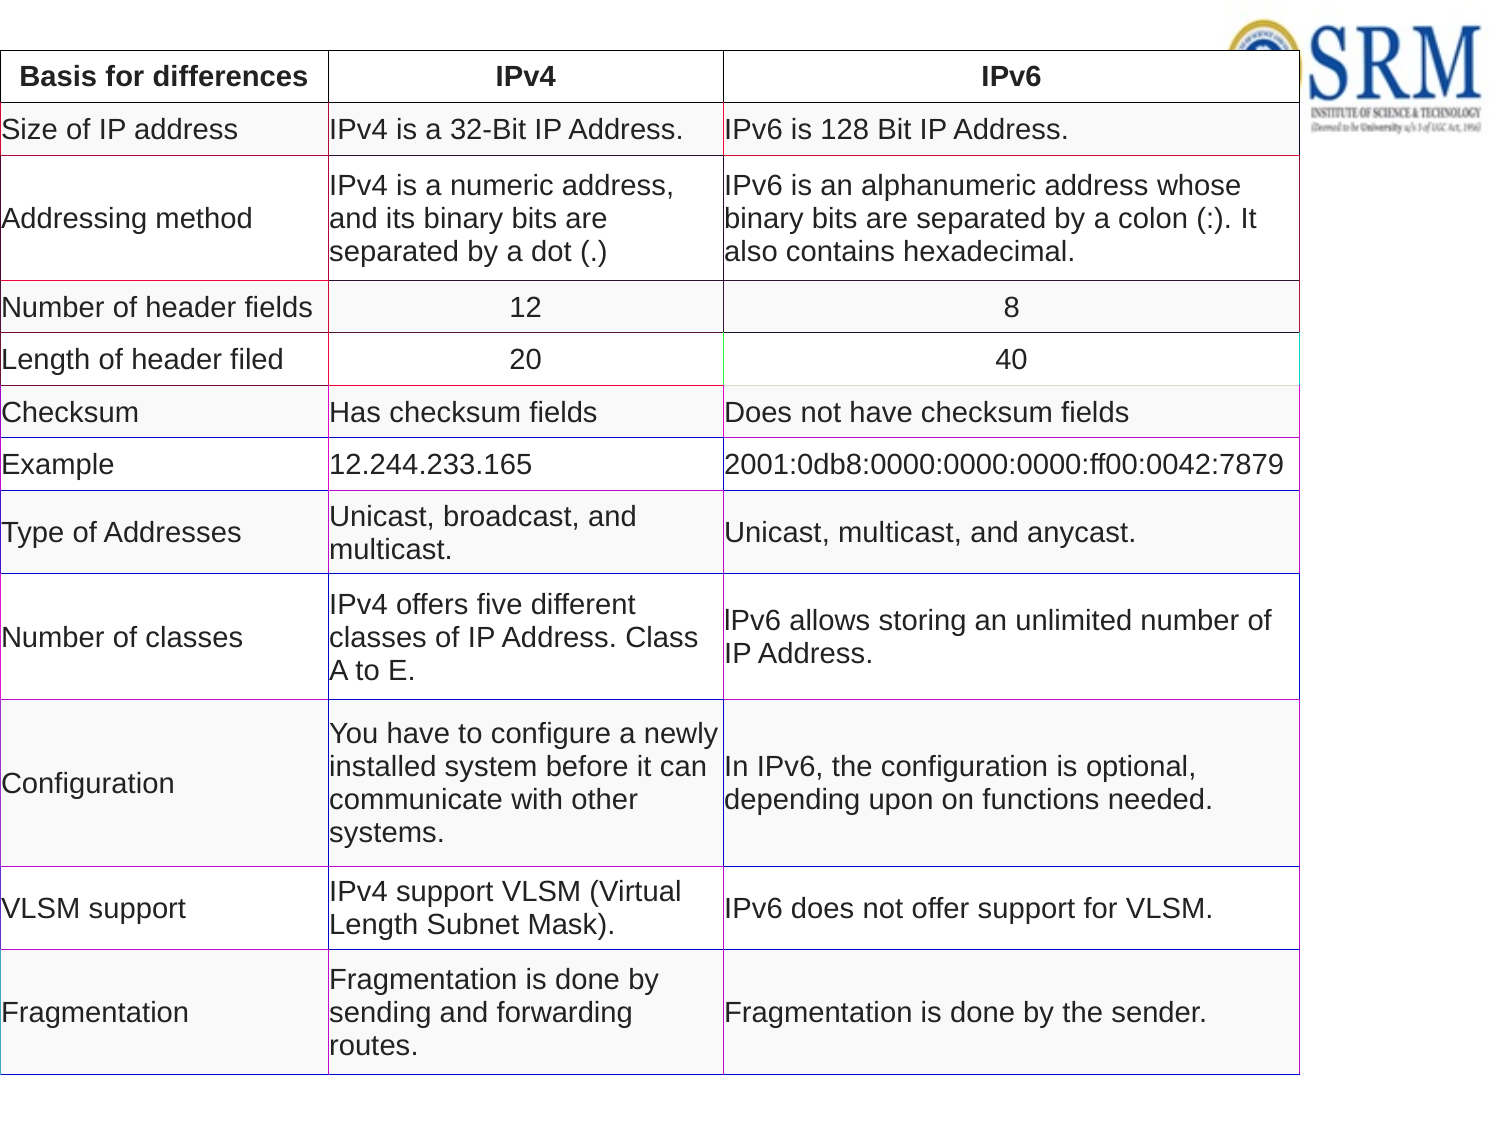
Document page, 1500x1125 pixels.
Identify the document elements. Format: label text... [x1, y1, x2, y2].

table_cell 12.244.233.165 [329, 438, 723, 490]
table_cell IPv6 does not offer support for VLSM. [724, 867, 1299, 949]
table_cell Example [1, 438, 328, 490]
table_cell Type of Addresses [1, 491, 328, 573]
table_cell VLSM support [1, 867, 328, 949]
table_cell 40 [724, 333, 1299, 385]
table_cell 2001:0db8:0000:0000:0000:ff00:0042:7879 [724, 438, 1299, 490]
table_cell lPv6 allows storing an unlimited number of IP Address. [724, 574, 1299, 699]
table_cell 20 [329, 333, 723, 385]
table_header IPv6 [724, 51, 1299, 102]
table_cell IPv4 is a numeric address, and its binary bits are separated by a dot (.) [329, 156, 723, 280]
table_cell 8 [724, 281, 1299, 332]
table_cell Fragmentation is done by sending and forwarding routes. [329, 950, 723, 1074]
table_header Basis for differences [1, 51, 328, 102]
table_cell Configuration [1, 700, 328, 866]
table_cell IPv6 is an alphanumeric address whose binary bits are separated by a colon (:). It also contains hexadecimal. [724, 156, 1299, 280]
table_cell IPv4 support VLSM (Virtual Length Subnet Mask). [329, 867, 723, 949]
table_cell IPv4 offers five different classes of IP Address. Class A to E. [329, 574, 723, 699]
table_cell Checksum [1, 386, 328, 437]
table_header IPv4 [329, 51, 723, 102]
table_cell Does not have checksum fields [724, 386, 1299, 437]
table_cell Unicast, multicast, and anycast. [724, 491, 1299, 573]
table_cell IPv4 is a 32-Bit IP Address. [329, 103, 723, 155]
table_cell 12 [329, 281, 723, 332]
table_cell Number of header fields [1, 281, 328, 332]
picture [1223, 0, 1489, 149]
table_cell Size of IP address [1, 103, 328, 155]
table_cell IPv6 is 128 Bit IP Address. [724, 103, 1299, 155]
table_cell Length of header filed [1, 333, 328, 385]
table_cell Fragmentation [1, 950, 328, 1074]
table_cell Unicast, broadcast, and multicast. [329, 491, 723, 573]
table_cell You have to configure a newly installed system before it can communicate with other systems. [329, 700, 723, 866]
table_cell In IPv6, the configuration is optional, depending upon on functions needed. [724, 700, 1299, 866]
table_cell Has checksum fields [329, 386, 723, 437]
table_cell Fragmentation is done by the sender. [724, 950, 1299, 1074]
table_cell Addressing method [1, 156, 328, 280]
table_cell Number of classes [1, 574, 328, 699]
